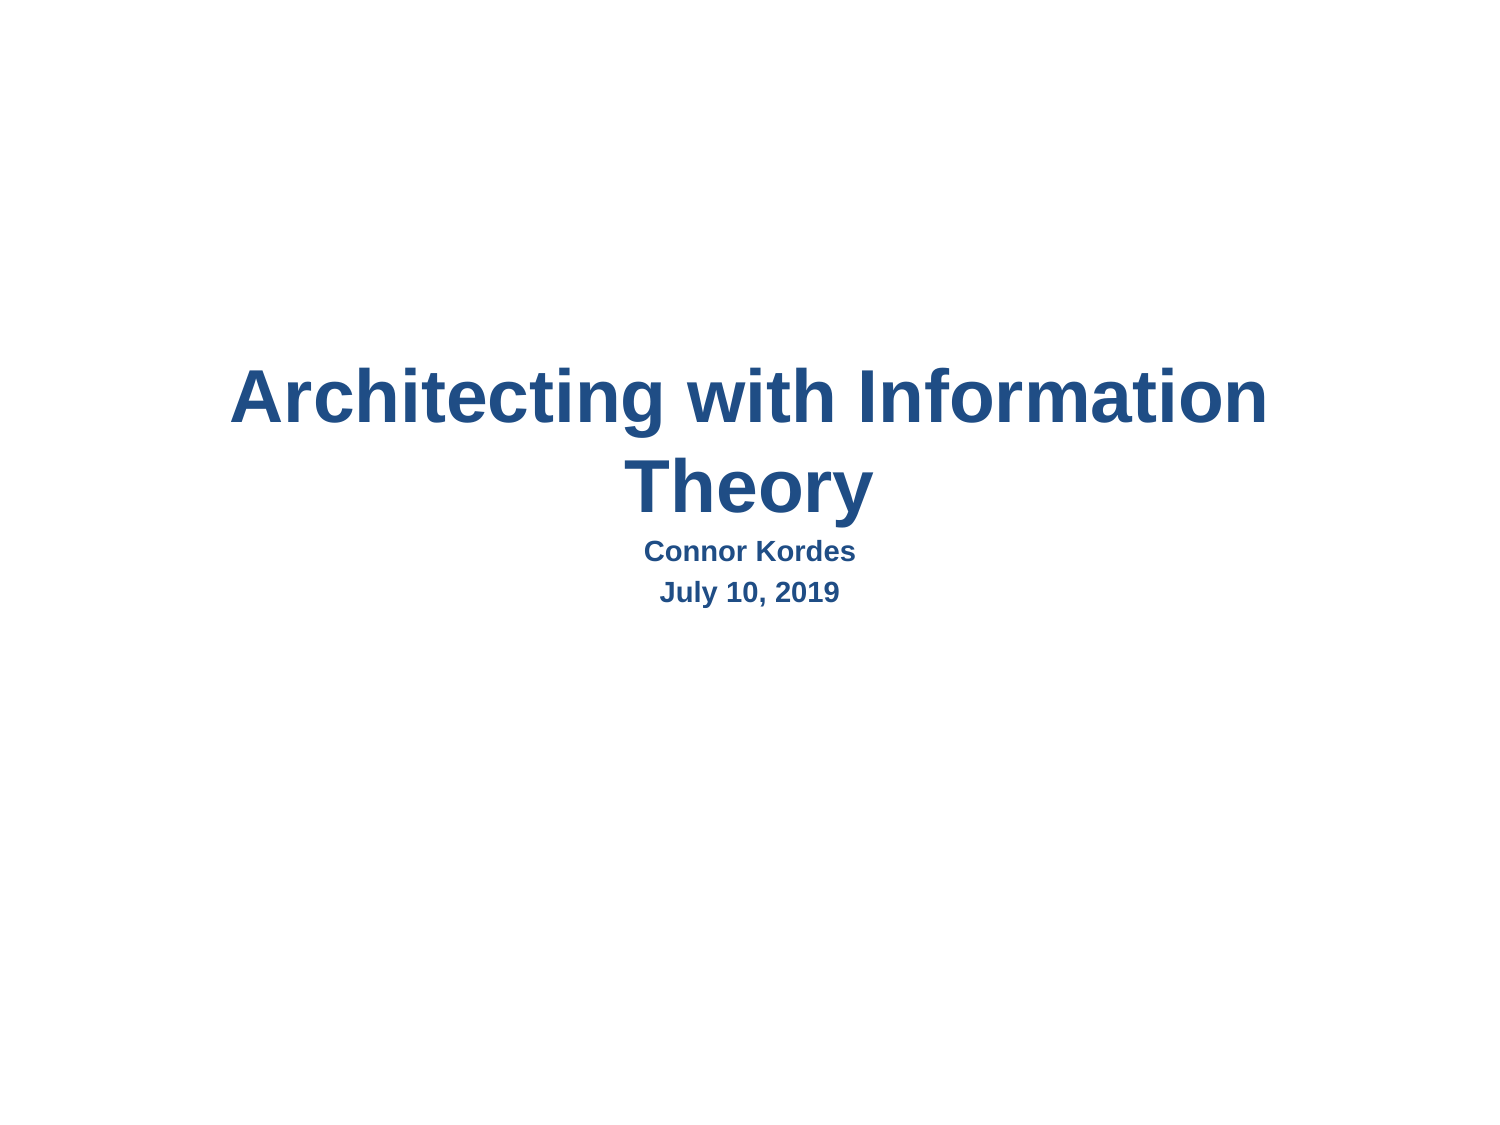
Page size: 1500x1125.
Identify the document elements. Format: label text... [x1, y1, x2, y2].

subtitle Connor Kordes July 10, 2019 [343, 524, 1157, 676]
title Architecting with Information Theory [180, 374, 1319, 501]
